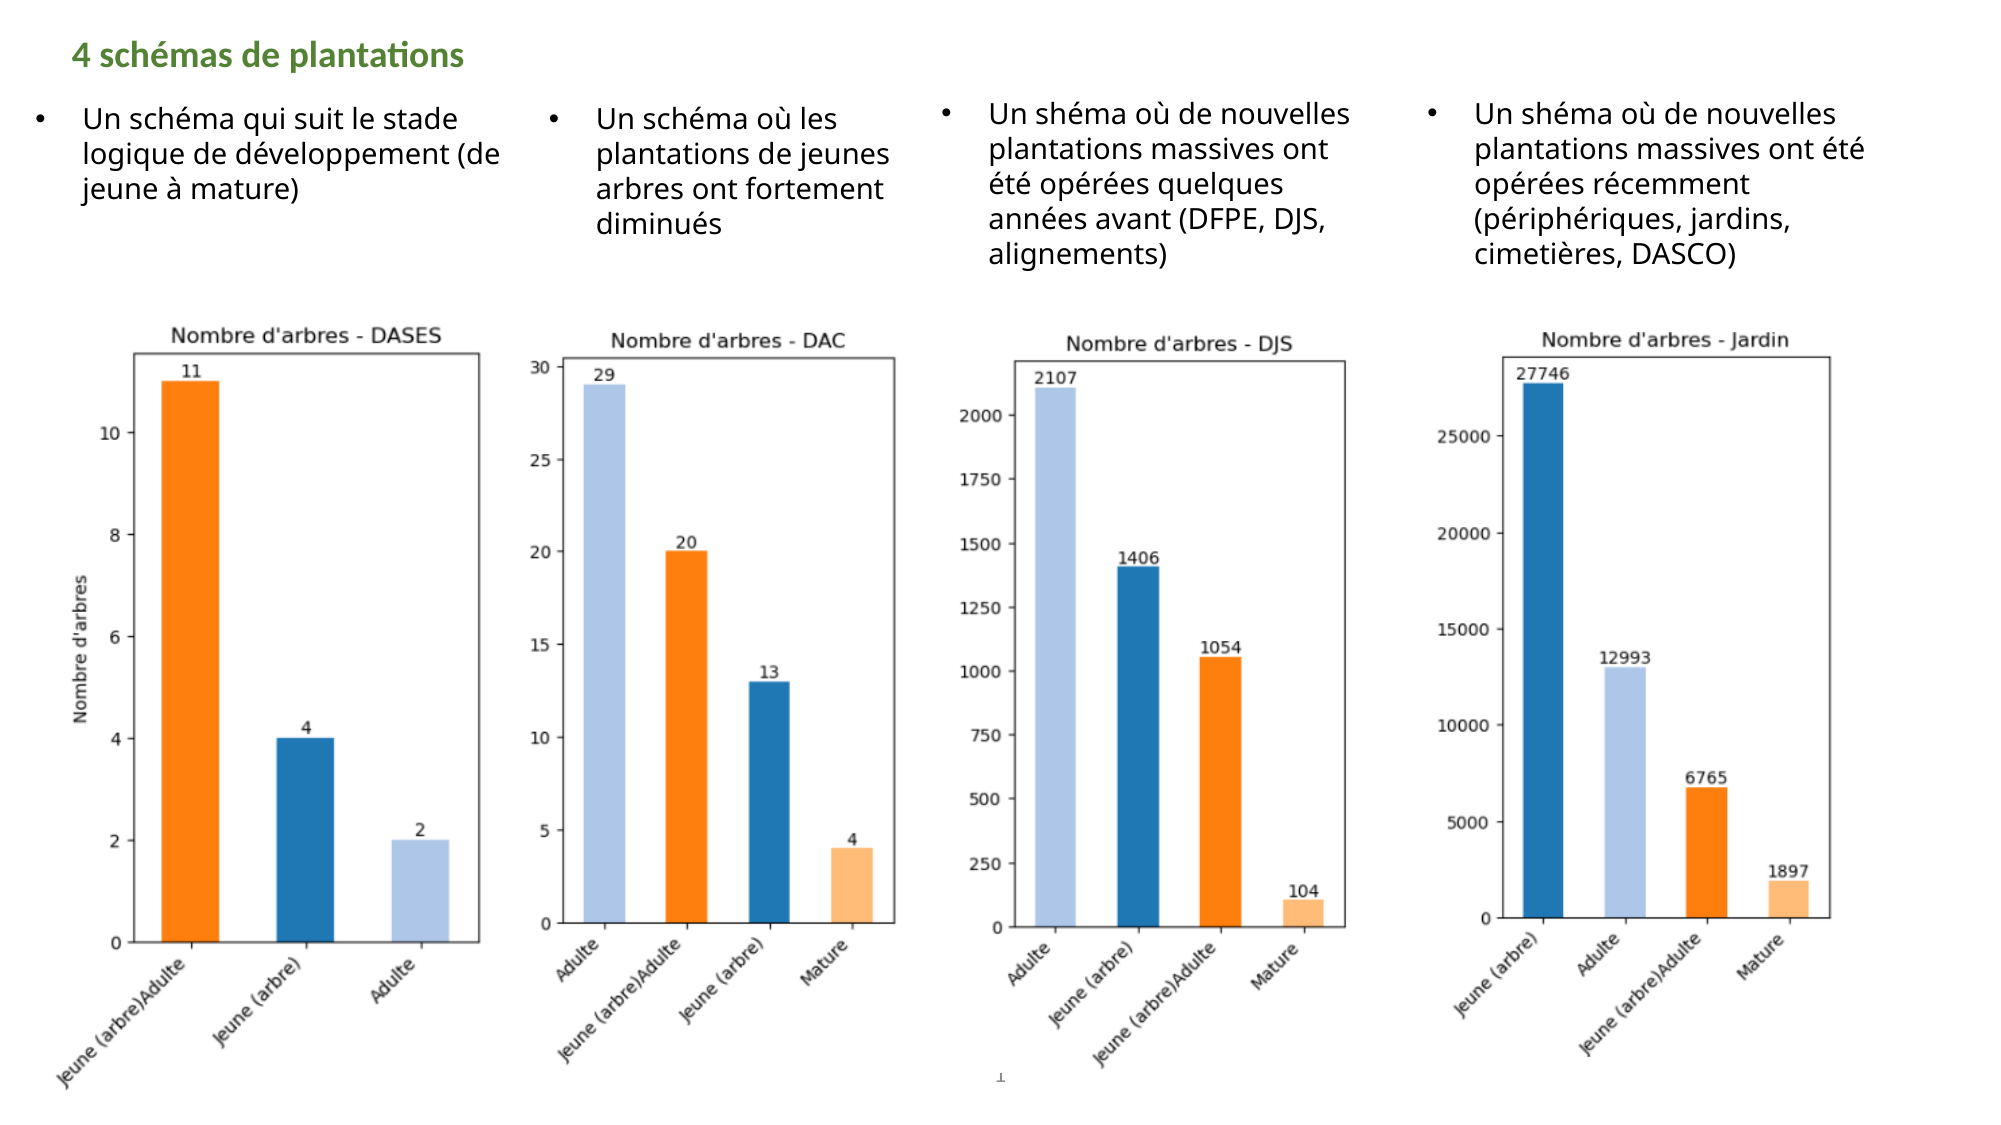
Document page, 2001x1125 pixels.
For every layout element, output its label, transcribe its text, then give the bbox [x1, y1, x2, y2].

text_box Un shéma où de nouvelles plantations massives ont été opérées quelques années avant (DFPE, DJS, alignements) [851, 87, 1337, 278]
text_box Un shéma où de nouvelles plantations massives ont été opérées récemment (périphériques, jardins, cimetières, DASCO) [1337, 87, 1917, 278]
picture [522, 316, 913, 1068]
picture [1434, 321, 1863, 1057]
picture [12, 307, 516, 1093]
picture [957, 319, 1372, 1073]
footer 1 [662, 1042, 1338, 1103]
text_box Un schéma où les plantations de jeunes arbres ont fortement diminués [459, 93, 851, 248]
text_box Un schéma qui suit le stade logique de développement (de jeune à mature) [0, 93, 459, 213]
text_box 4 schémas de plantations [48, 22, 1952, 83]
